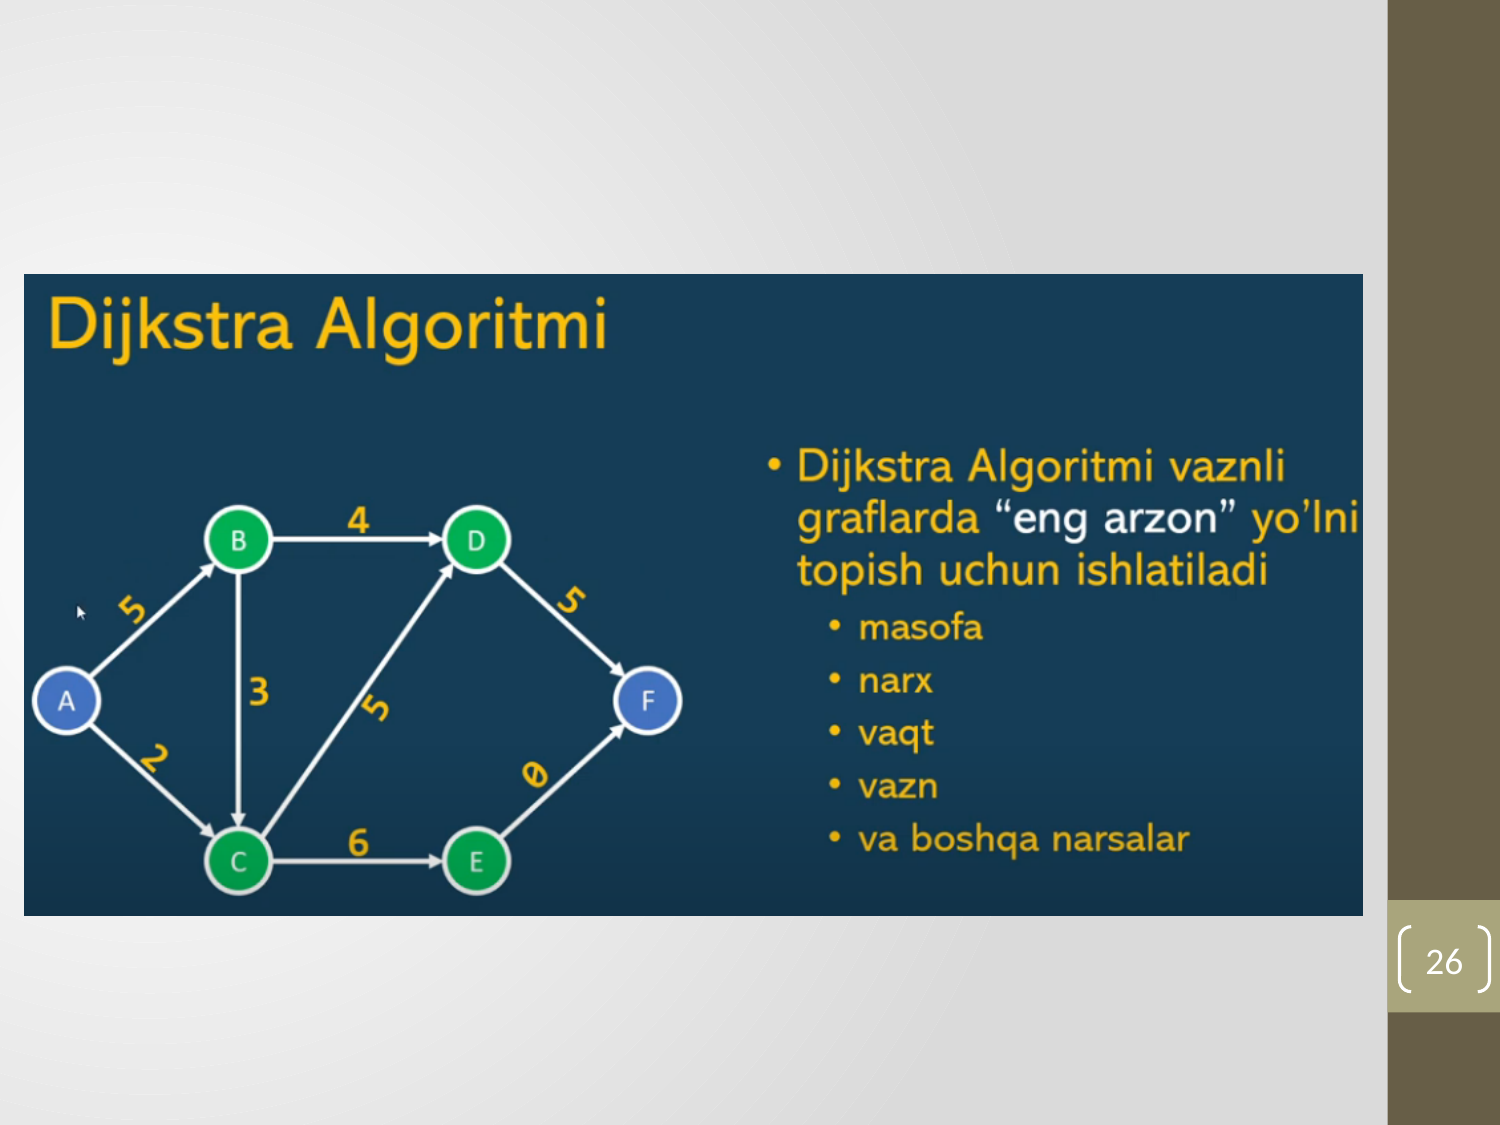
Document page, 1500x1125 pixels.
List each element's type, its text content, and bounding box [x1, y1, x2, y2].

picture [24, 274, 1363, 917]
slide_number 26 [1397, 925, 1492, 994]
